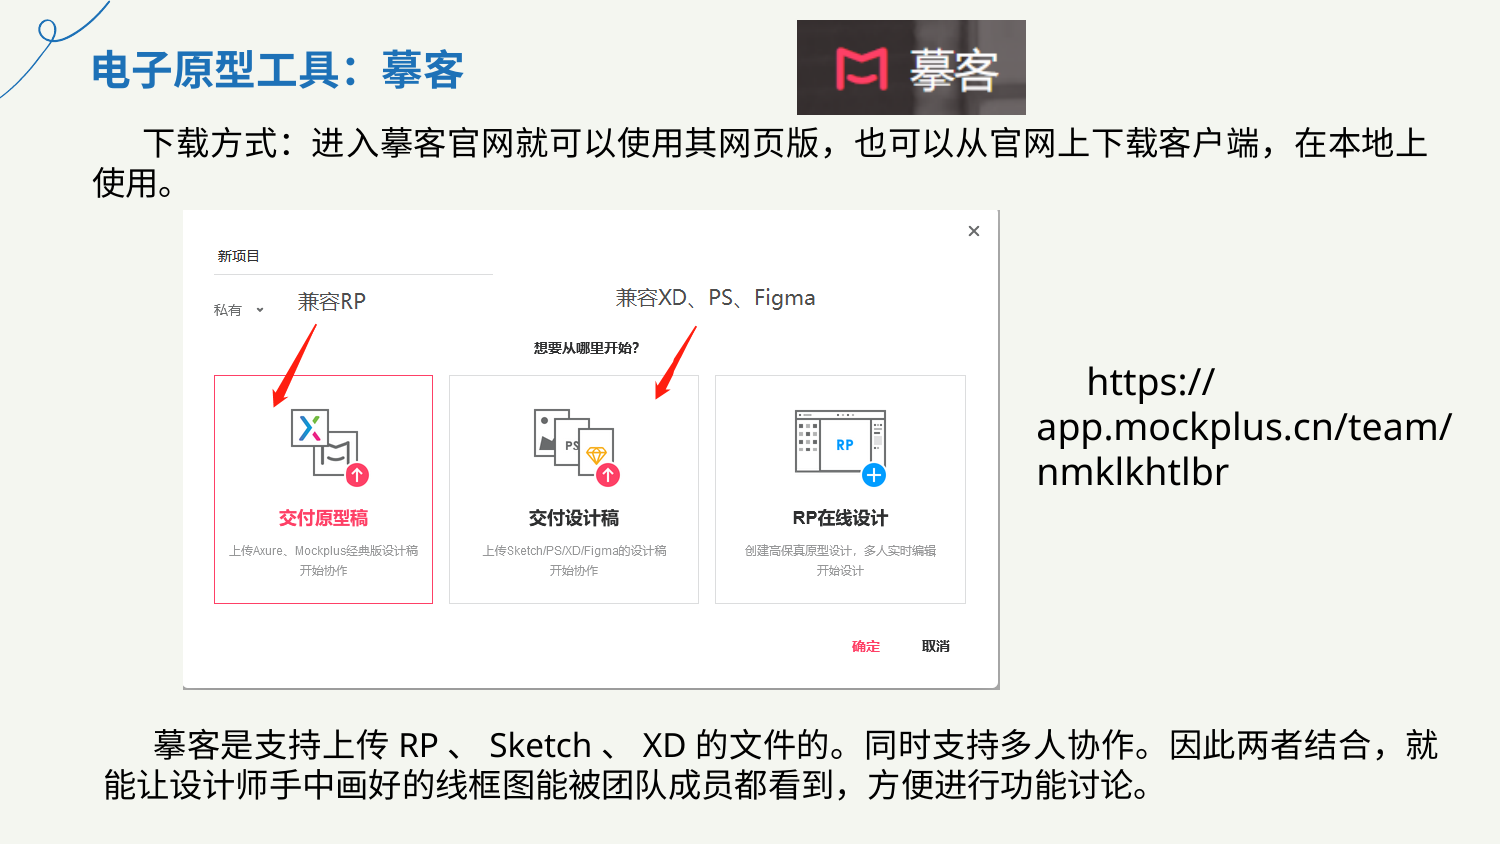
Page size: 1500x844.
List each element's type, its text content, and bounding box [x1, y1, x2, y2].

picture [182, 210, 1000, 690]
picture [796, 19, 1026, 115]
text_box https://app.mockplus.cn/team/nmklkhtlbr [1021, 350, 1494, 501]
text_box 摹客是支持上传RP、Sketch、XD的文件的。同时支持多人协作。因此两者结合，就能让设计师手中画好的线框图能被团队成员都看到，方便进行功能讨论。 [88, 717, 1454, 812]
text_box 电子原型工具：摹客 [89, 43, 501, 94]
text_box 下载方式：进入摹客官网就可以使用其网页版，也可以从官网上下载客户端，在本地上使用。 [77, 114, 1444, 210]
